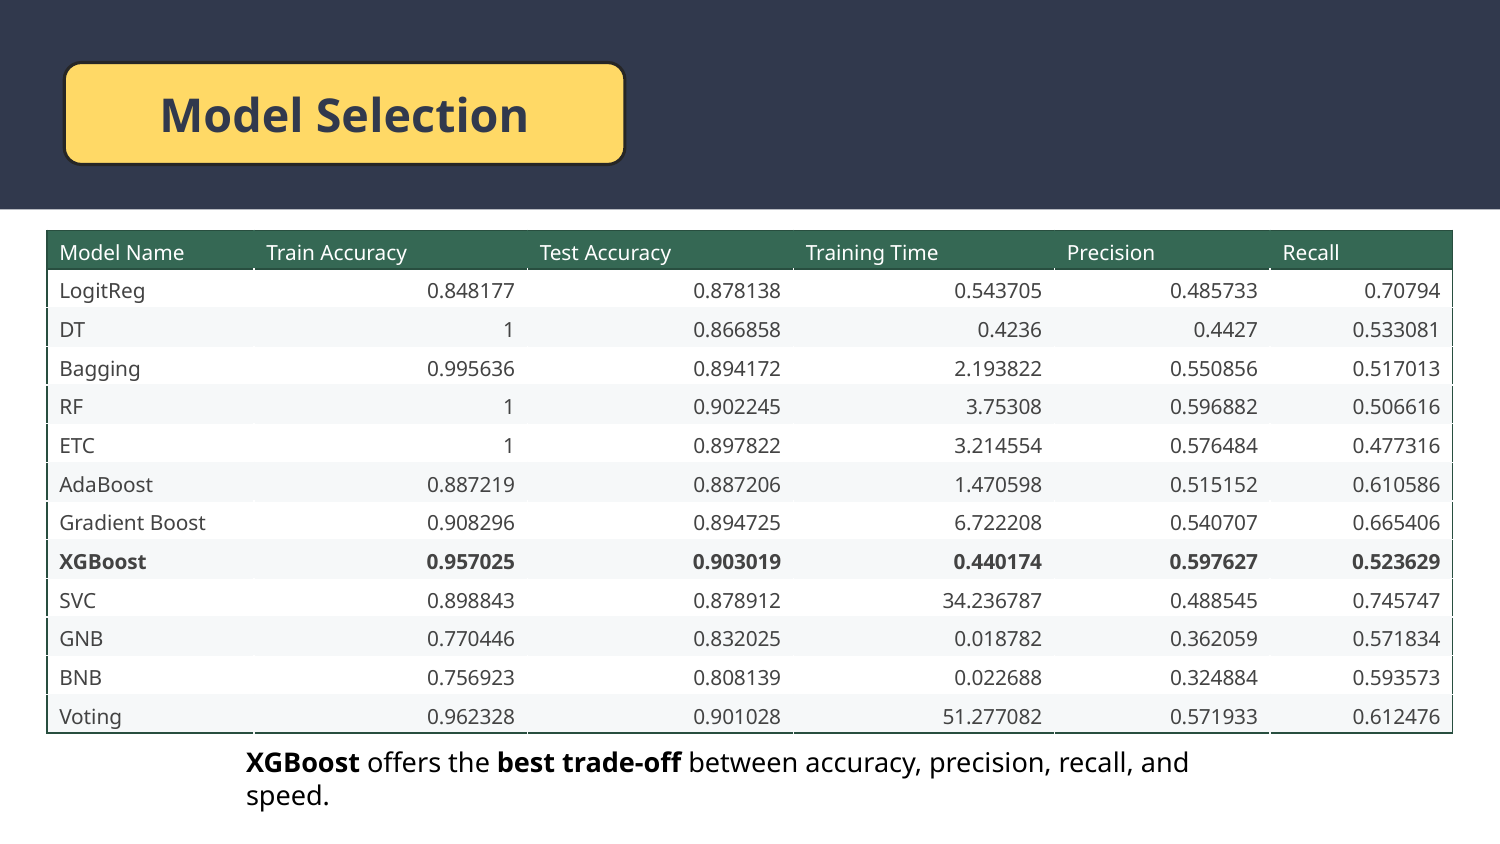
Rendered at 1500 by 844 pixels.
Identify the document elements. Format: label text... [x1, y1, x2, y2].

table_cell 0.543705 [794, 270, 1054, 307]
table_cell 3.214554 [794, 424, 1054, 462]
table_cell 0.610586 [1271, 463, 1452, 500]
table_cell Gradient Boost [48, 502, 253, 539]
table_cell 1 [255, 424, 527, 462]
table_header Test Accuracy [528, 231, 793, 268]
table_cell RF [48, 386, 253, 423]
table_cell 0.571933 [1055, 695, 1269, 730]
table_cell 0.440174 [794, 540, 1054, 578]
table_cell 0.770446 [255, 618, 527, 655]
text_box Model Selection [64, 62, 625, 165]
table_cell 0.903019 [528, 540, 793, 578]
table_cell 0.540707 [1055, 502, 1269, 539]
table_cell 0.756923 [255, 656, 527, 694]
table_cell 0.894725 [528, 502, 793, 539]
table_cell 0.533081 [1271, 308, 1452, 346]
table_cell 0.897822 [528, 424, 793, 462]
table_cell 6.722208 [794, 502, 1054, 539]
table_header Train Accuracy [255, 231, 527, 268]
table_cell 0.4427 [1055, 308, 1269, 346]
table_cell 0.576484 [1055, 424, 1269, 462]
table_cell 0.908296 [255, 502, 527, 539]
table_cell 0.898843 [255, 579, 527, 616]
table_cell 0.995636 [255, 347, 527, 384]
table_cell BNB [48, 656, 253, 694]
table_cell 0.902245 [528, 386, 793, 423]
table_cell 0.887206 [528, 463, 793, 500]
table_cell 0.488545 [1055, 579, 1269, 616]
table_cell 0.596882 [1055, 386, 1269, 423]
table_cell 0.612476 [1271, 695, 1452, 732]
table_cell 0.4236 [794, 308, 1054, 346]
table_cell 0.70794 [1271, 270, 1452, 307]
table_cell 0.022688 [794, 656, 1054, 694]
table_cell 0.901028 [528, 695, 793, 730]
table_cell 0.665406 [1271, 502, 1452, 539]
table_cell 0.362059 [1055, 618, 1269, 655]
table_cell 0.866858 [528, 308, 793, 346]
table_cell 0.018782 [794, 618, 1054, 655]
table_cell 0.571834 [1271, 618, 1452, 655]
table_cell 0.957025 [255, 540, 527, 578]
table_header Training Time [794, 231, 1054, 268]
table_cell SVC [48, 579, 253, 616]
table_cell 0.485733 [1055, 270, 1269, 307]
table_cell 0.597627 [1055, 540, 1269, 578]
table_cell 0.745747 [1271, 579, 1452, 616]
table_cell 51.277082 [794, 695, 1054, 730]
table_header Precision [1055, 231, 1269, 268]
table_cell 0.523629 [1271, 540, 1452, 578]
table_cell 0.808139 [528, 656, 793, 694]
table_cell 0.477316 [1271, 424, 1452, 462]
text_box XGBoost offers the best trade-off between accuracy, precision, recall, and speed. [230, 730, 1269, 826]
table_cell 0.550856 [1055, 347, 1269, 384]
table_cell Bagging [48, 347, 253, 384]
table_cell 0.324884 [1055, 656, 1269, 694]
table_cell 0.593573 [1271, 656, 1452, 694]
table_cell 0.887219 [255, 463, 527, 500]
table_cell 0.506616 [1271, 386, 1452, 423]
table_cell 0.848177 [255, 270, 527, 307]
table_cell 0.878912 [528, 579, 793, 616]
table_cell DT [48, 308, 253, 346]
table_cell 0.894172 [528, 347, 793, 384]
table_header Recall [1271, 231, 1452, 268]
table_cell 0.962328 [255, 695, 527, 730]
table_cell 1.470598 [794, 463, 1054, 500]
table_cell 0.517013 [1271, 347, 1452, 384]
table_cell Voting [48, 695, 253, 732]
table_cell 2.193822 [794, 347, 1054, 384]
table_cell 0.832025 [528, 618, 793, 655]
table_cell 0.878138 [528, 270, 793, 307]
table_cell AdaBoost [48, 463, 253, 500]
table_cell LogitReg [48, 270, 253, 307]
table_cell GNB [48, 618, 253, 655]
table_cell 1 [255, 386, 527, 423]
table_cell 0.515152 [1055, 463, 1269, 500]
table_header Model Name [48, 231, 253, 268]
table_cell XGBoost [48, 540, 253, 578]
table_cell 34.236787 [794, 579, 1054, 616]
table_cell 3.75308 [794, 386, 1054, 423]
table_cell 1 [255, 308, 527, 346]
table_cell ETC [48, 424, 253, 462]
